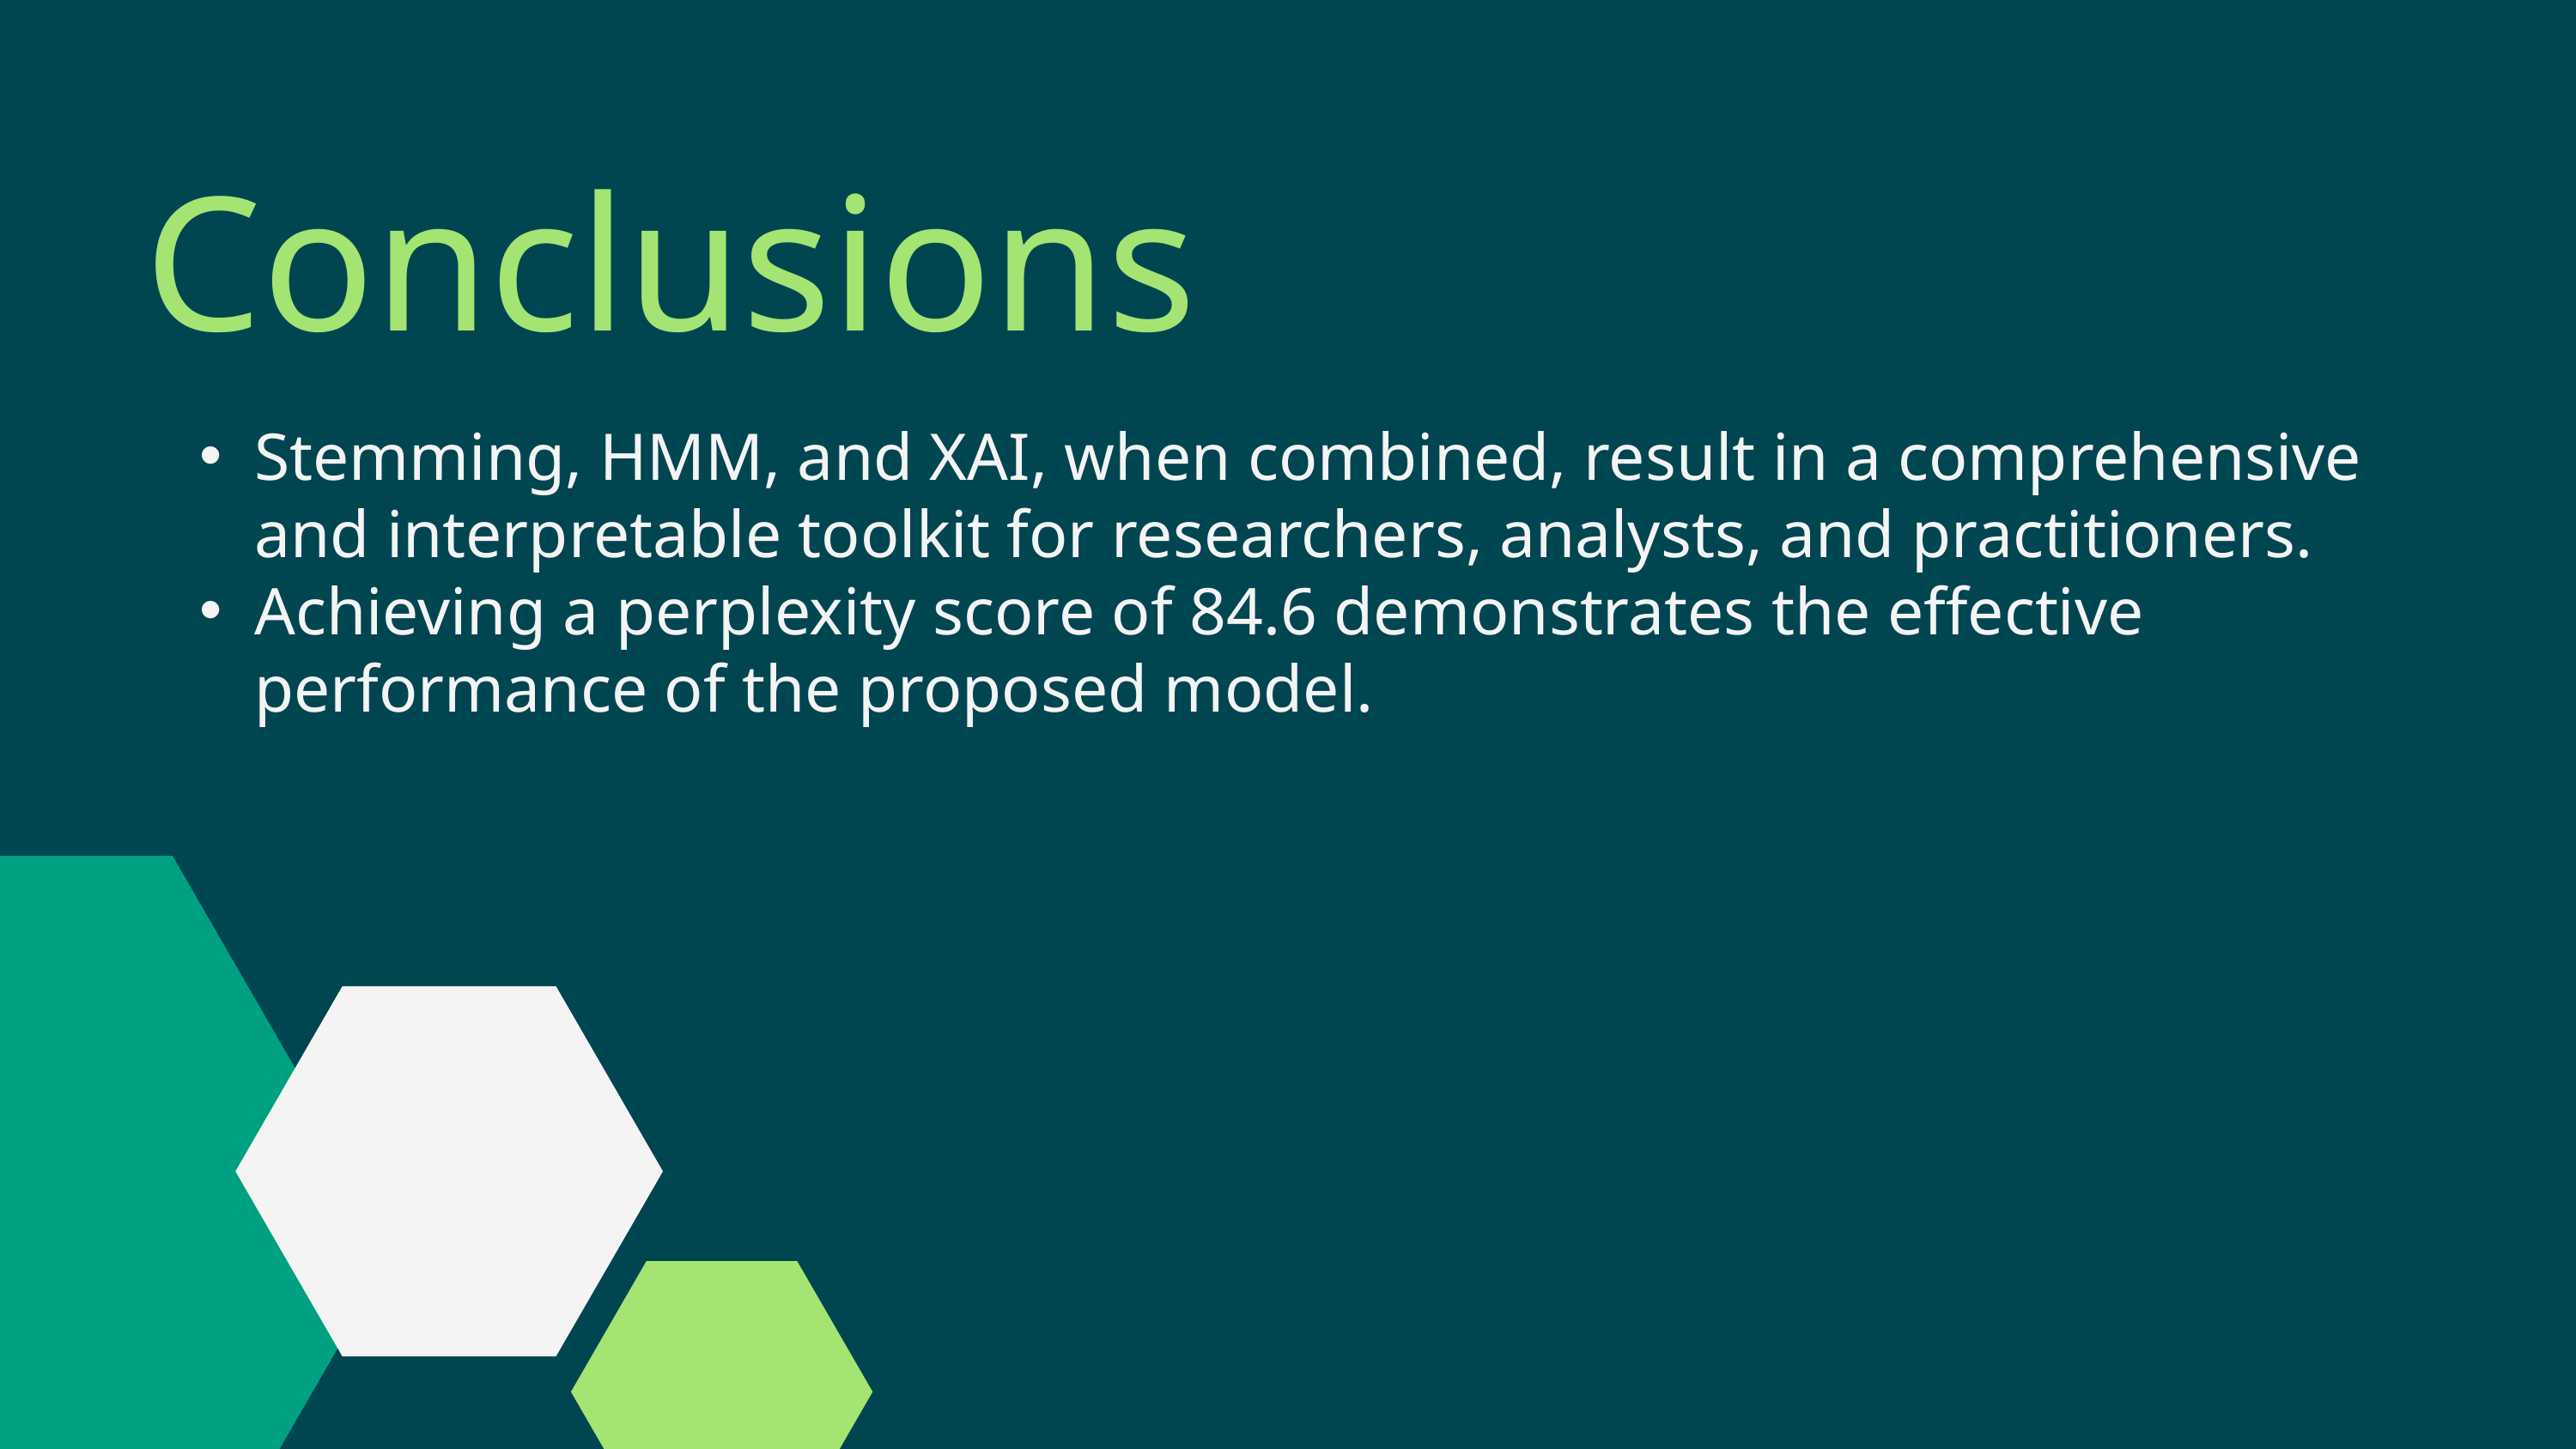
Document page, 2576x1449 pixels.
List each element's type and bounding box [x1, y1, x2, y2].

text_box [570, 1260, 873, 1449]
text_box [144, 144, 2409, 724]
text_box [234, 985, 664, 1357]
text_box [0, 855, 398, 1449]
